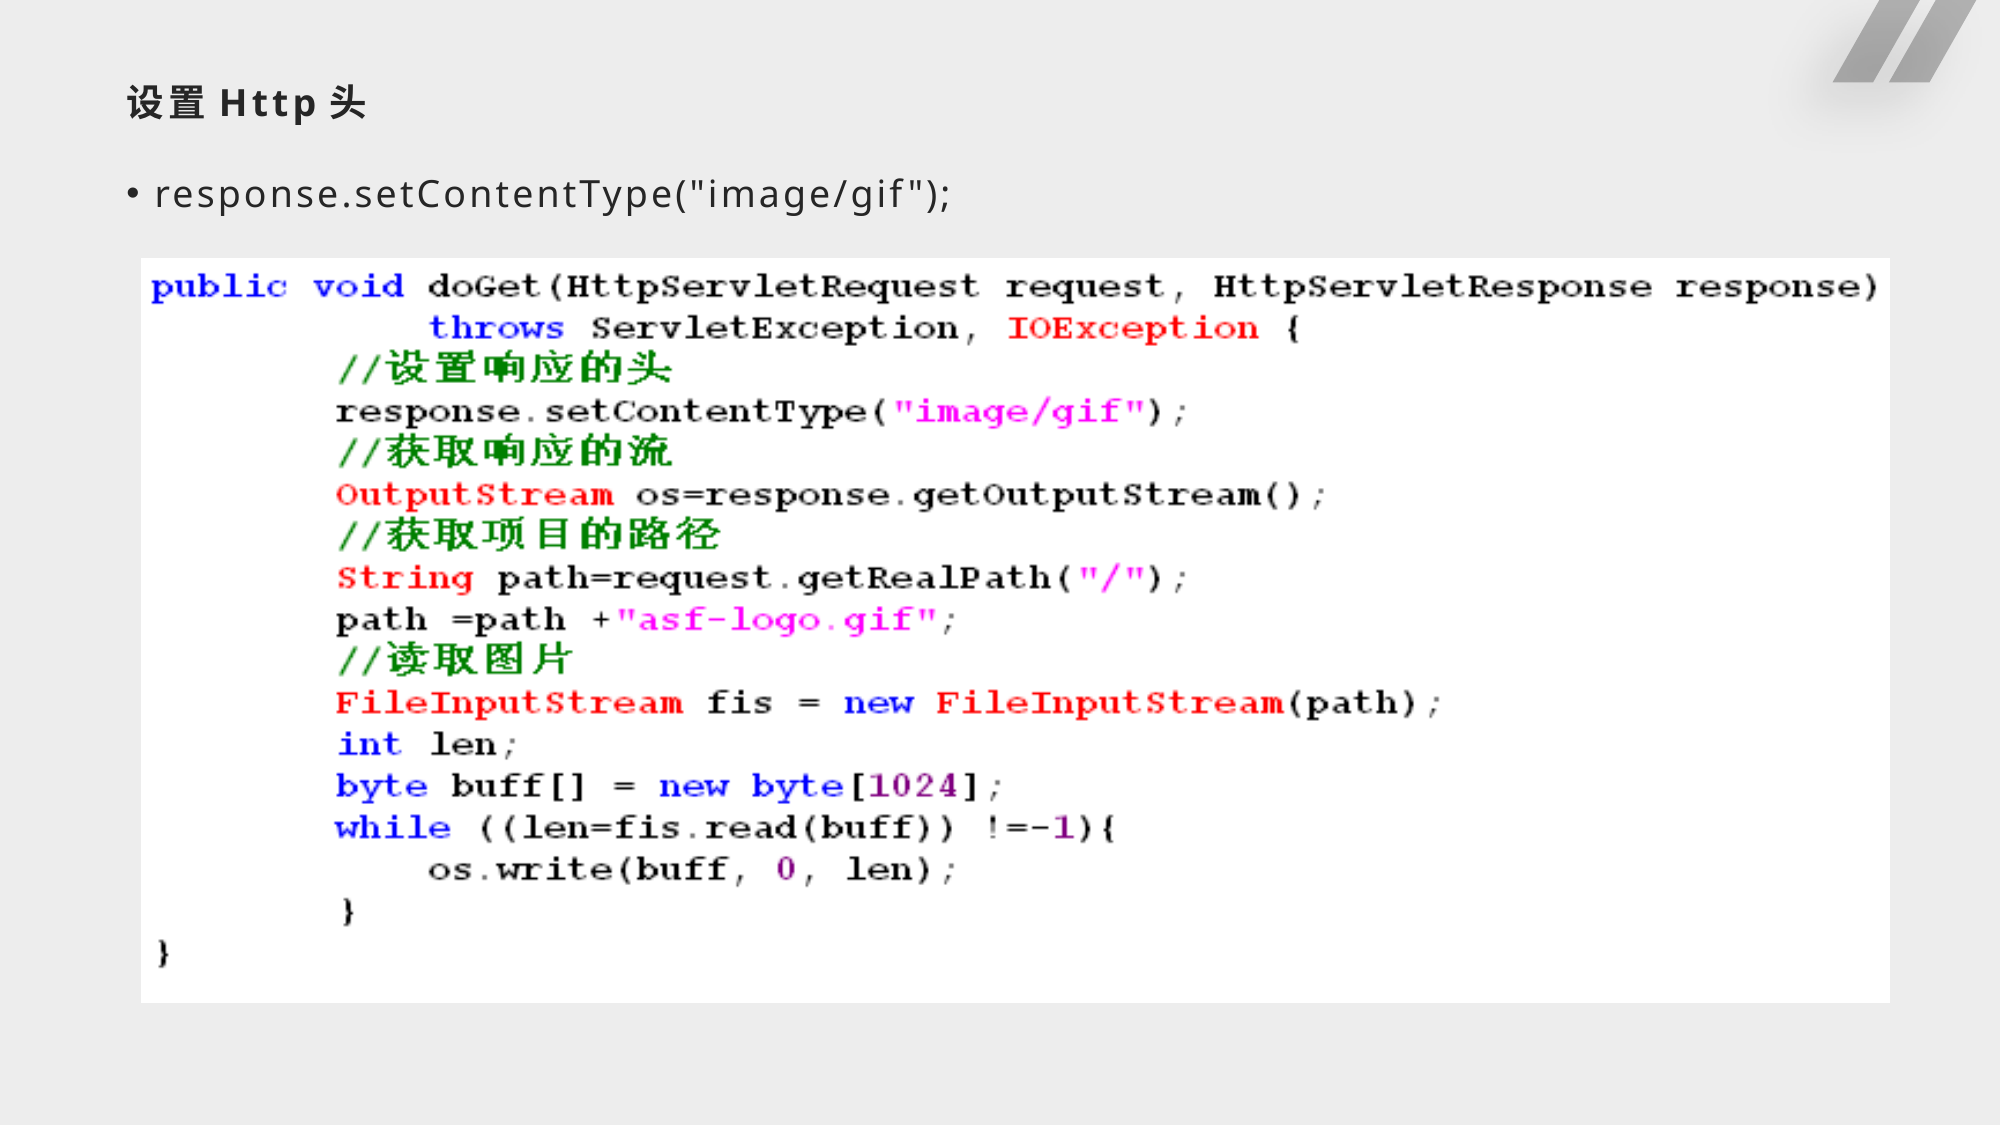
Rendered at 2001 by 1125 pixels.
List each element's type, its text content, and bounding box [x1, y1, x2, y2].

title 设置Http头 [109, 72, 1891, 146]
list response.setContentType("image/gif"); [109, 156, 1891, 1041]
picture [141, 258, 1890, 1003]
